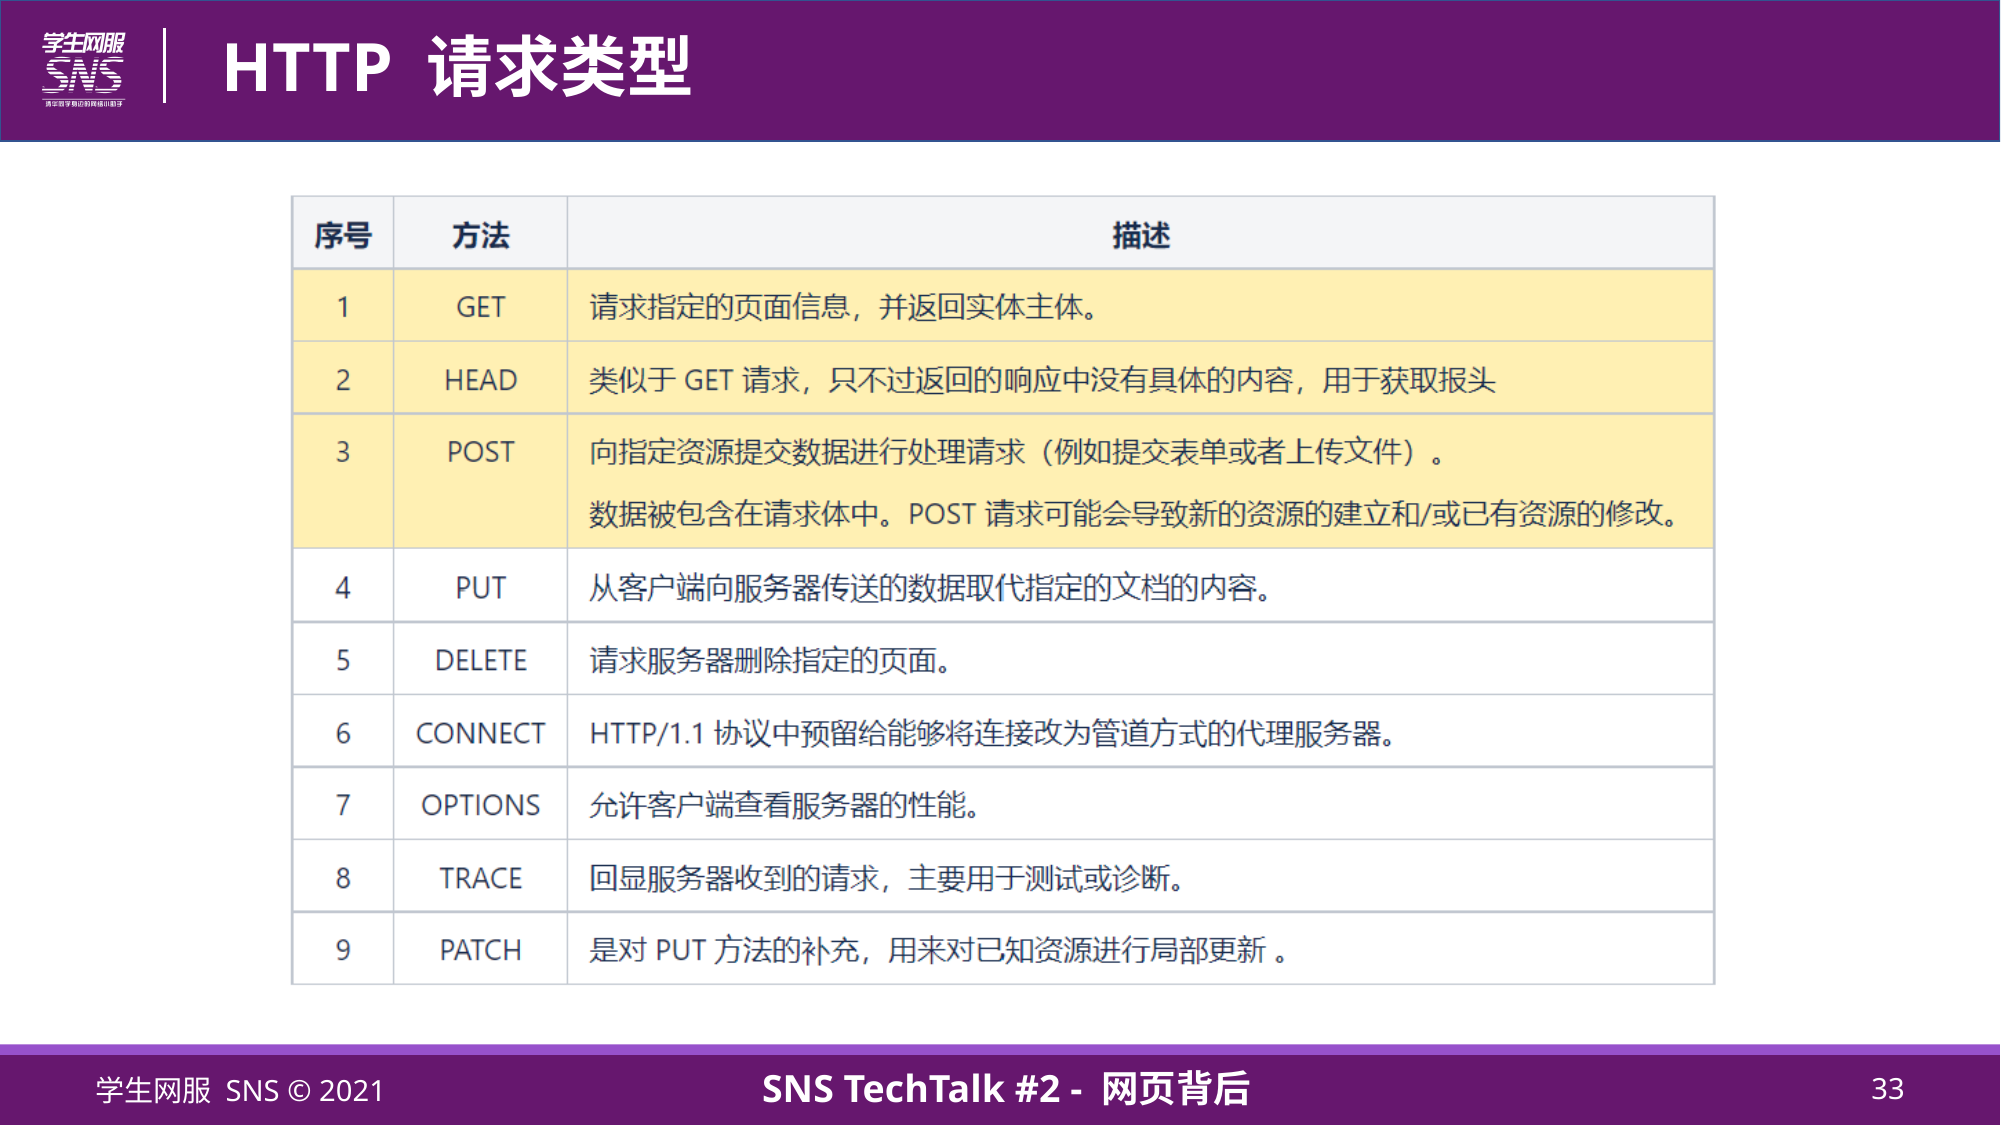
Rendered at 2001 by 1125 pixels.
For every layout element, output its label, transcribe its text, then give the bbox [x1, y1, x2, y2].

picture [280, 186, 1720, 992]
picture [30, 16, 138, 124]
footer 学生网服 SNS © 2021 [80, 1055, 433, 1125]
title HTTP 请求类型 [207, 16, 1863, 124]
list SNS TechTalk #2 - 网页背后 [596, 1055, 1417, 1125]
slide_number 33 [1816, 1055, 1920, 1125]
